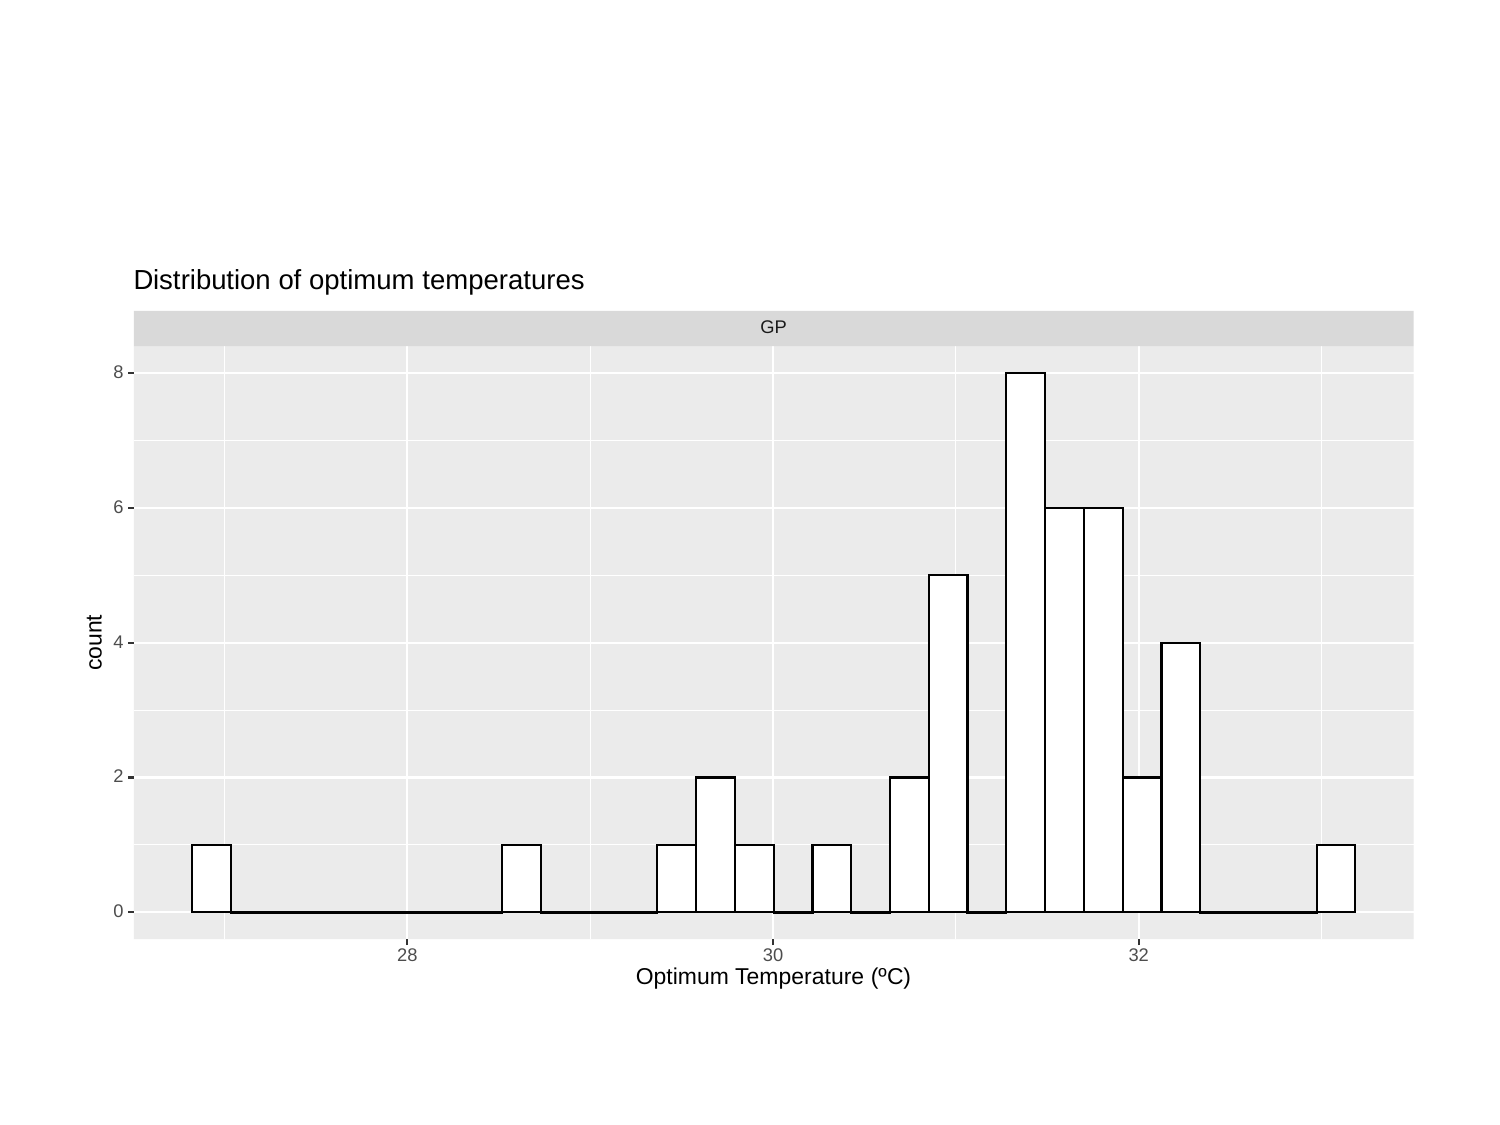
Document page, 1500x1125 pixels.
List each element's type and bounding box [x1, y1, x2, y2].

text_box [74, 262, 1426, 1006]
